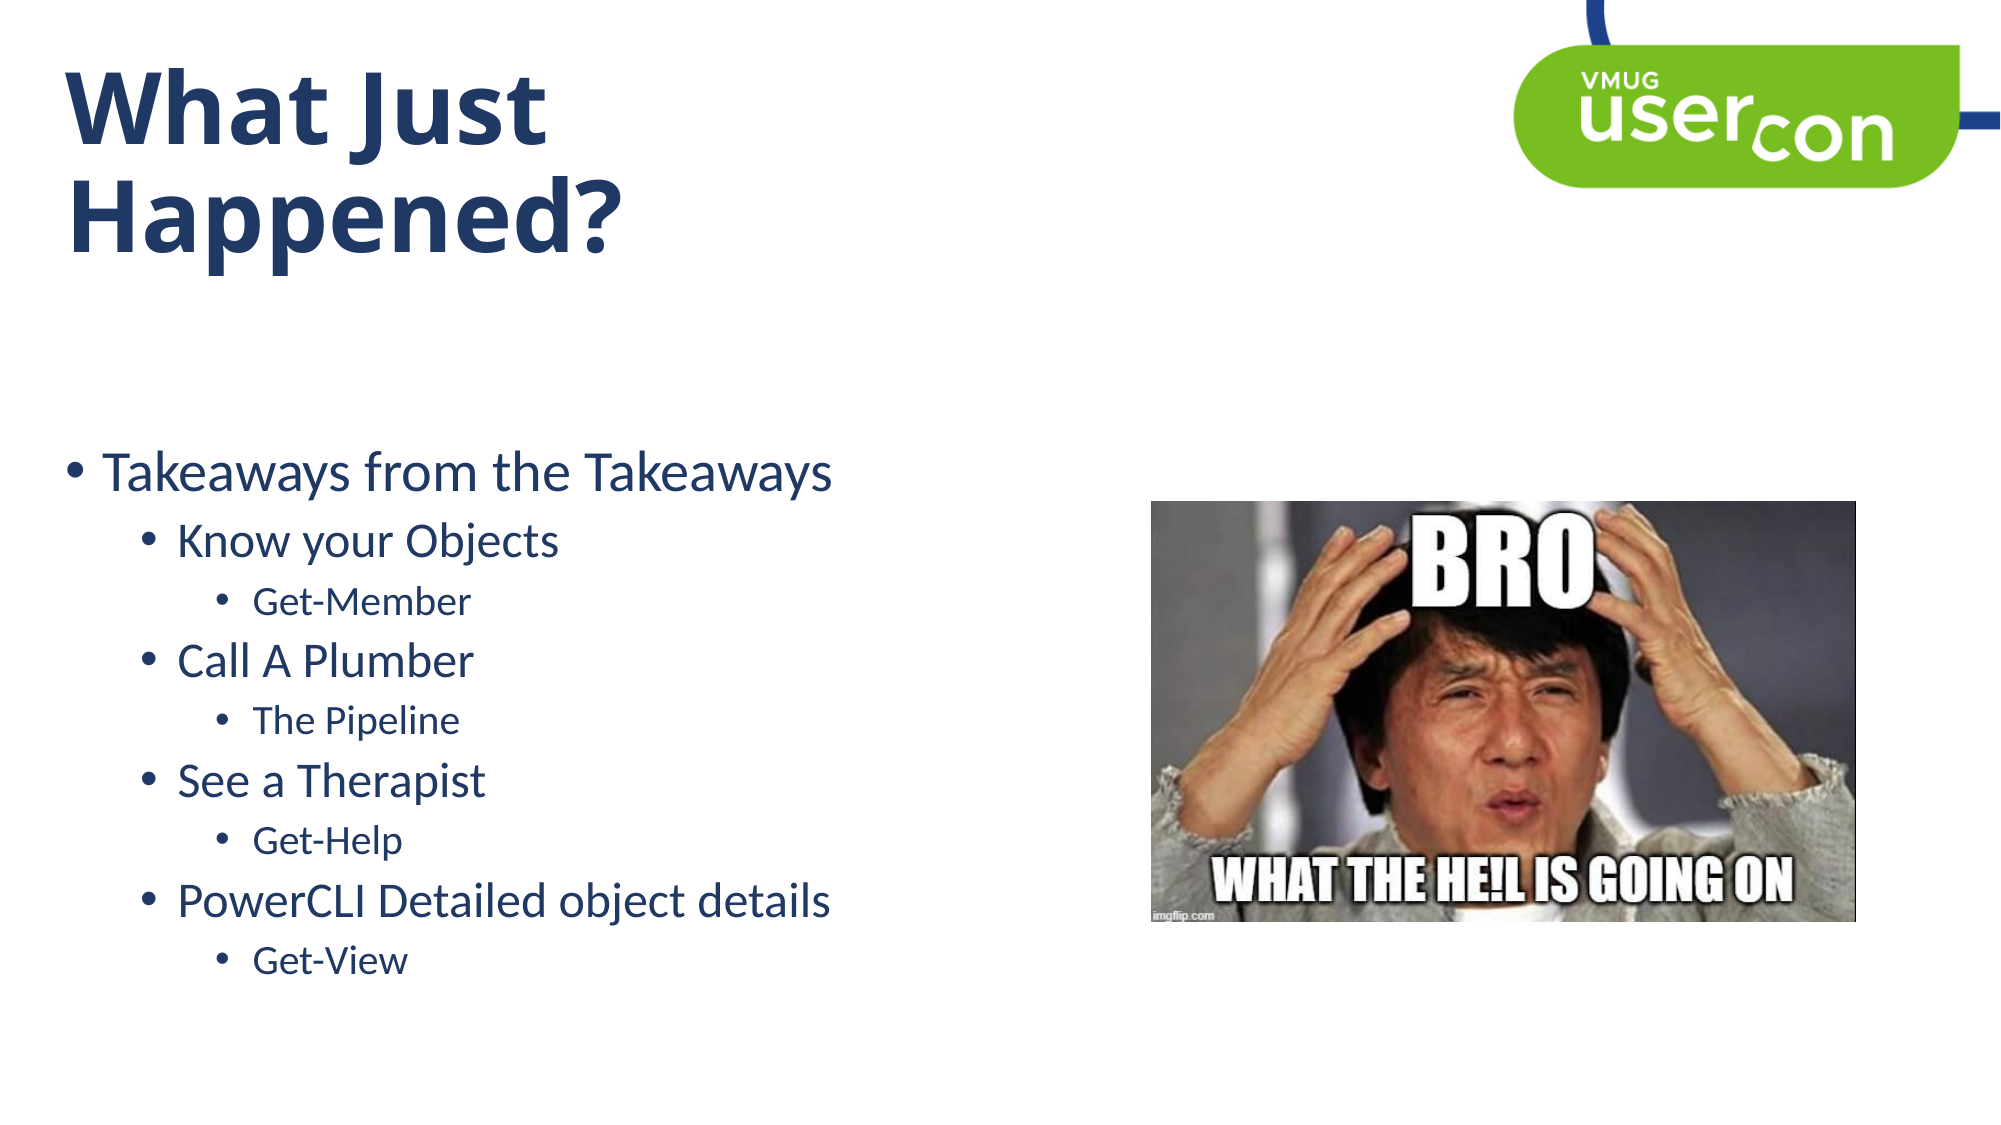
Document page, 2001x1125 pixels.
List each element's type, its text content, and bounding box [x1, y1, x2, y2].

list Takeaways from the Takeaways Know your Objects Get-Member Call A Plumber The Pipeline See a Therapist Get-Help PowerCLI Detailed object details Get-View [50, 433, 994, 1057]
title What Just Happened? [50, 149, 1008, 282]
picture [0, 0, 2001, 1125]
